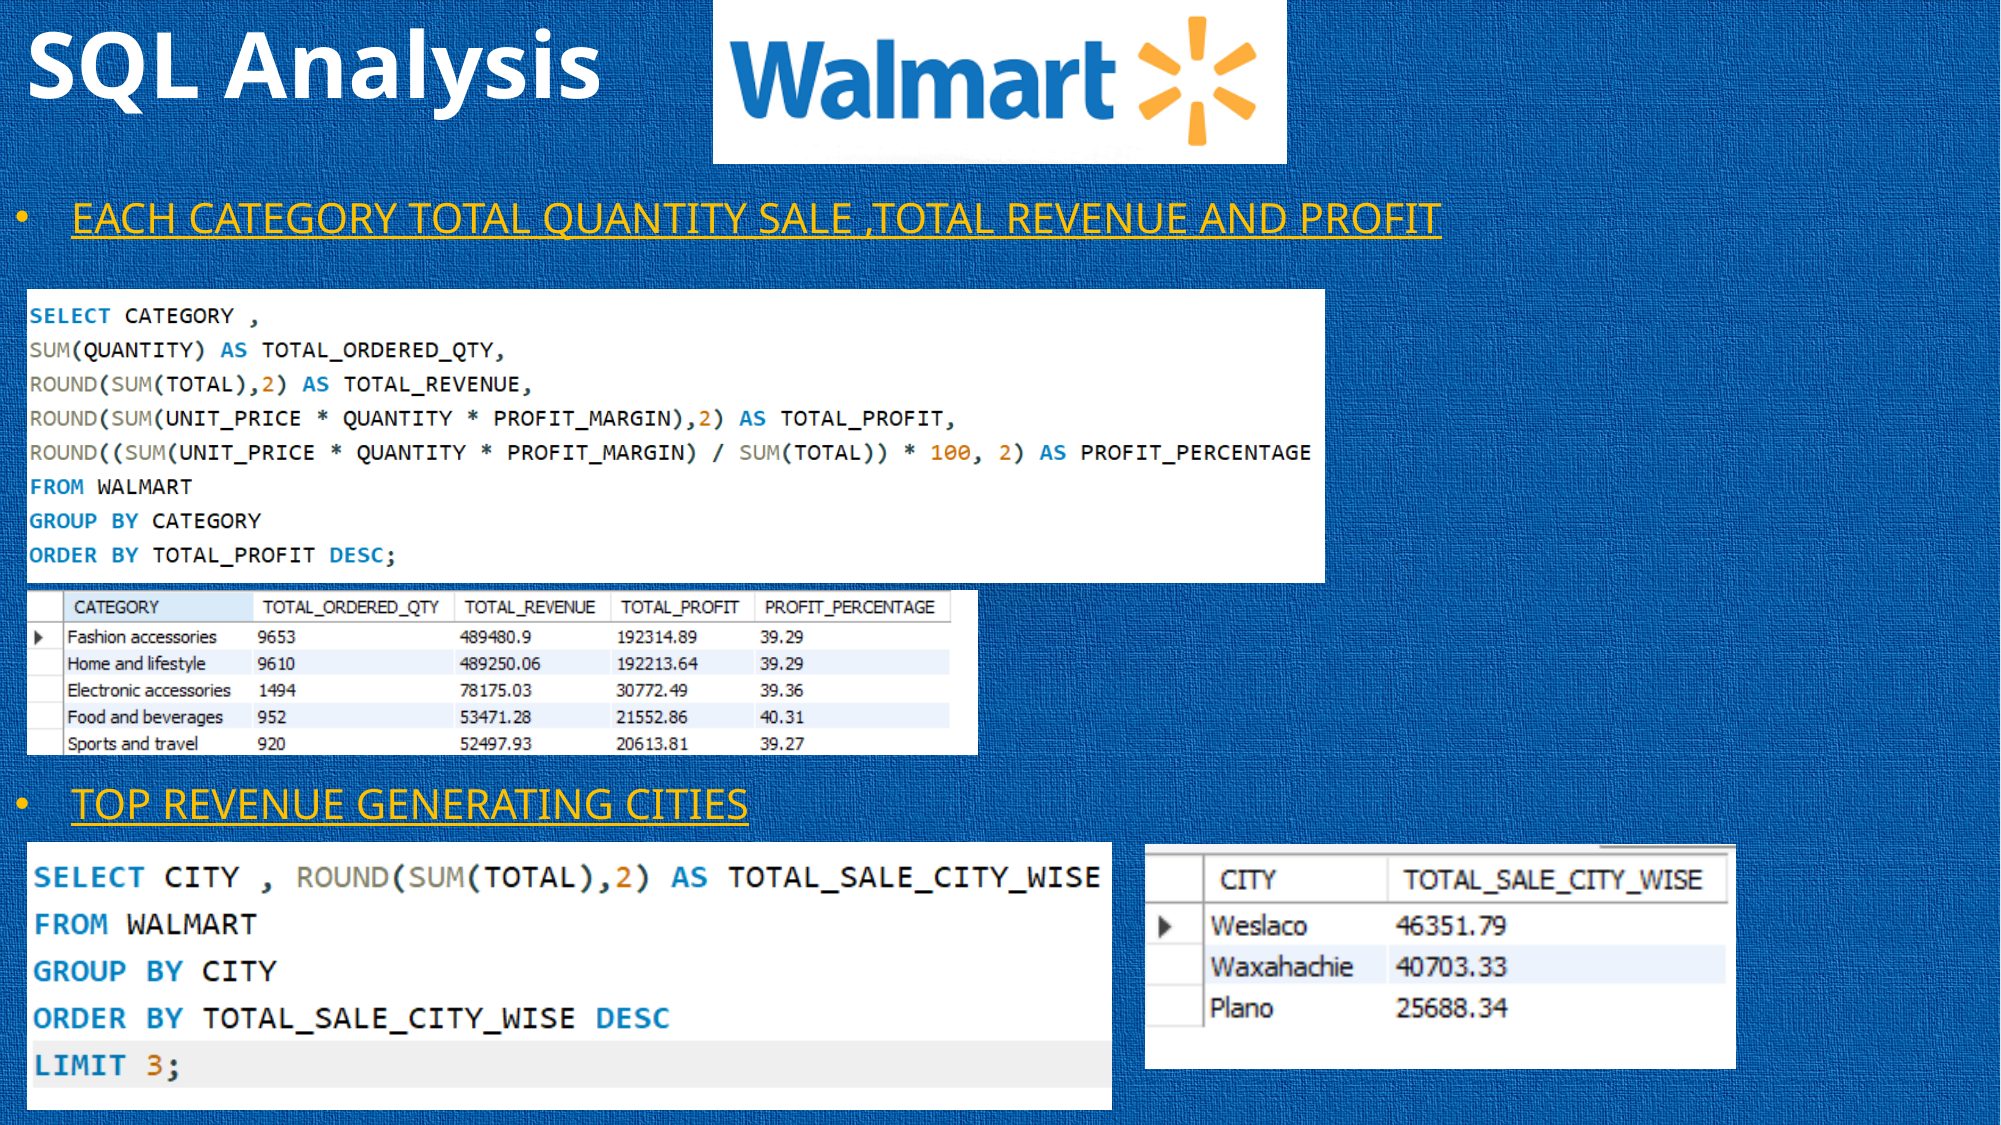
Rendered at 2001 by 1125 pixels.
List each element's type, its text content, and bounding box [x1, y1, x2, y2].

picture [0, 0, 2001, 1125]
text_box SQL Analysis [11, 0, 663, 125]
text_box EACH CATEGORY TOTAL QUANTITY SALE ,TOTAL REVENUE AND PROFIT [0, 184, 1685, 249]
text_box TOP REVENUE GENERATING CITIES [0, 770, 1685, 836]
